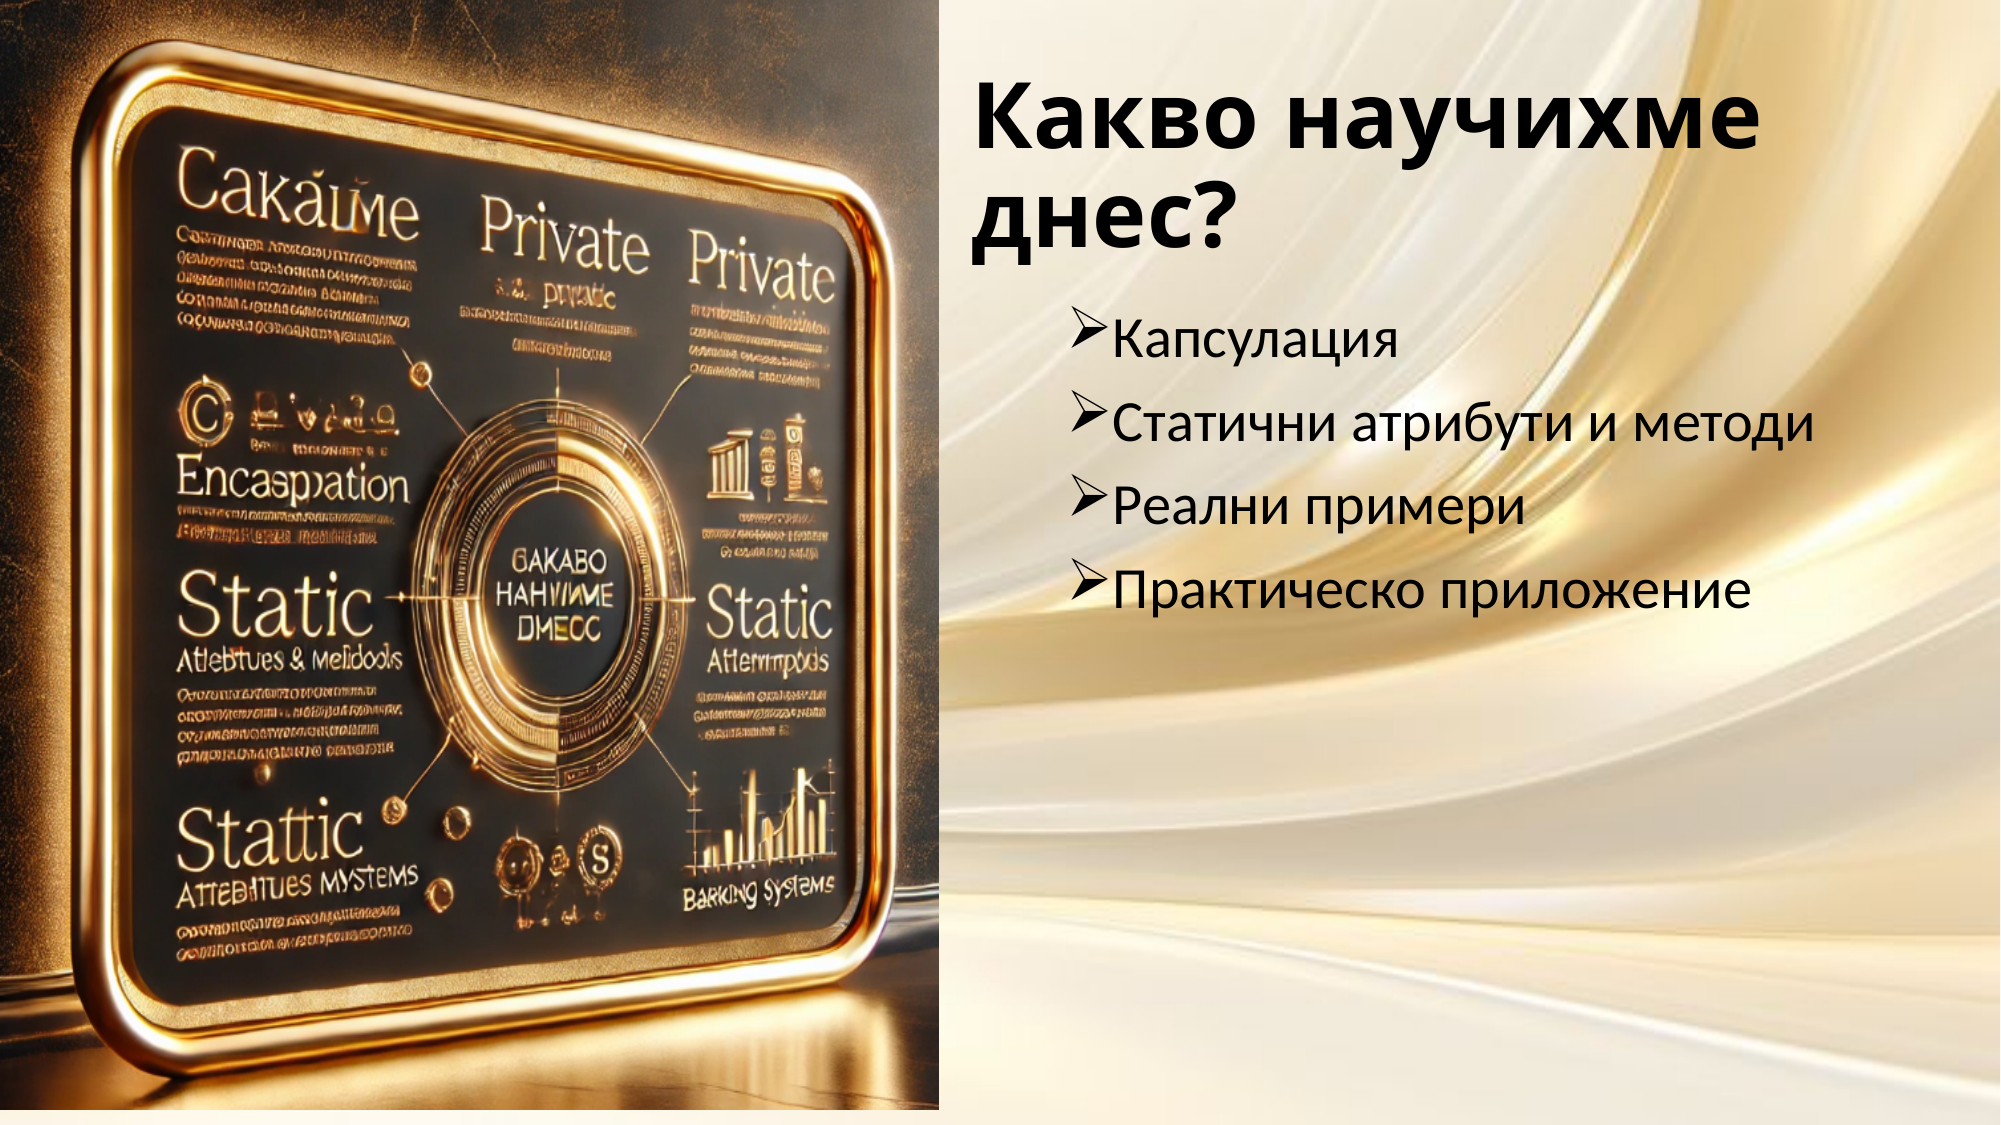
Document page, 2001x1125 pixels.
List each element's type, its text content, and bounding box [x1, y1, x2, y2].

picture [0, 0, 2001, 1125]
title Какво научихме днес? [956, 59, 1863, 278]
list Капсулация Статични атрибути и методи Реални примери Практическо приложение [1051, 299, 1863, 1014]
